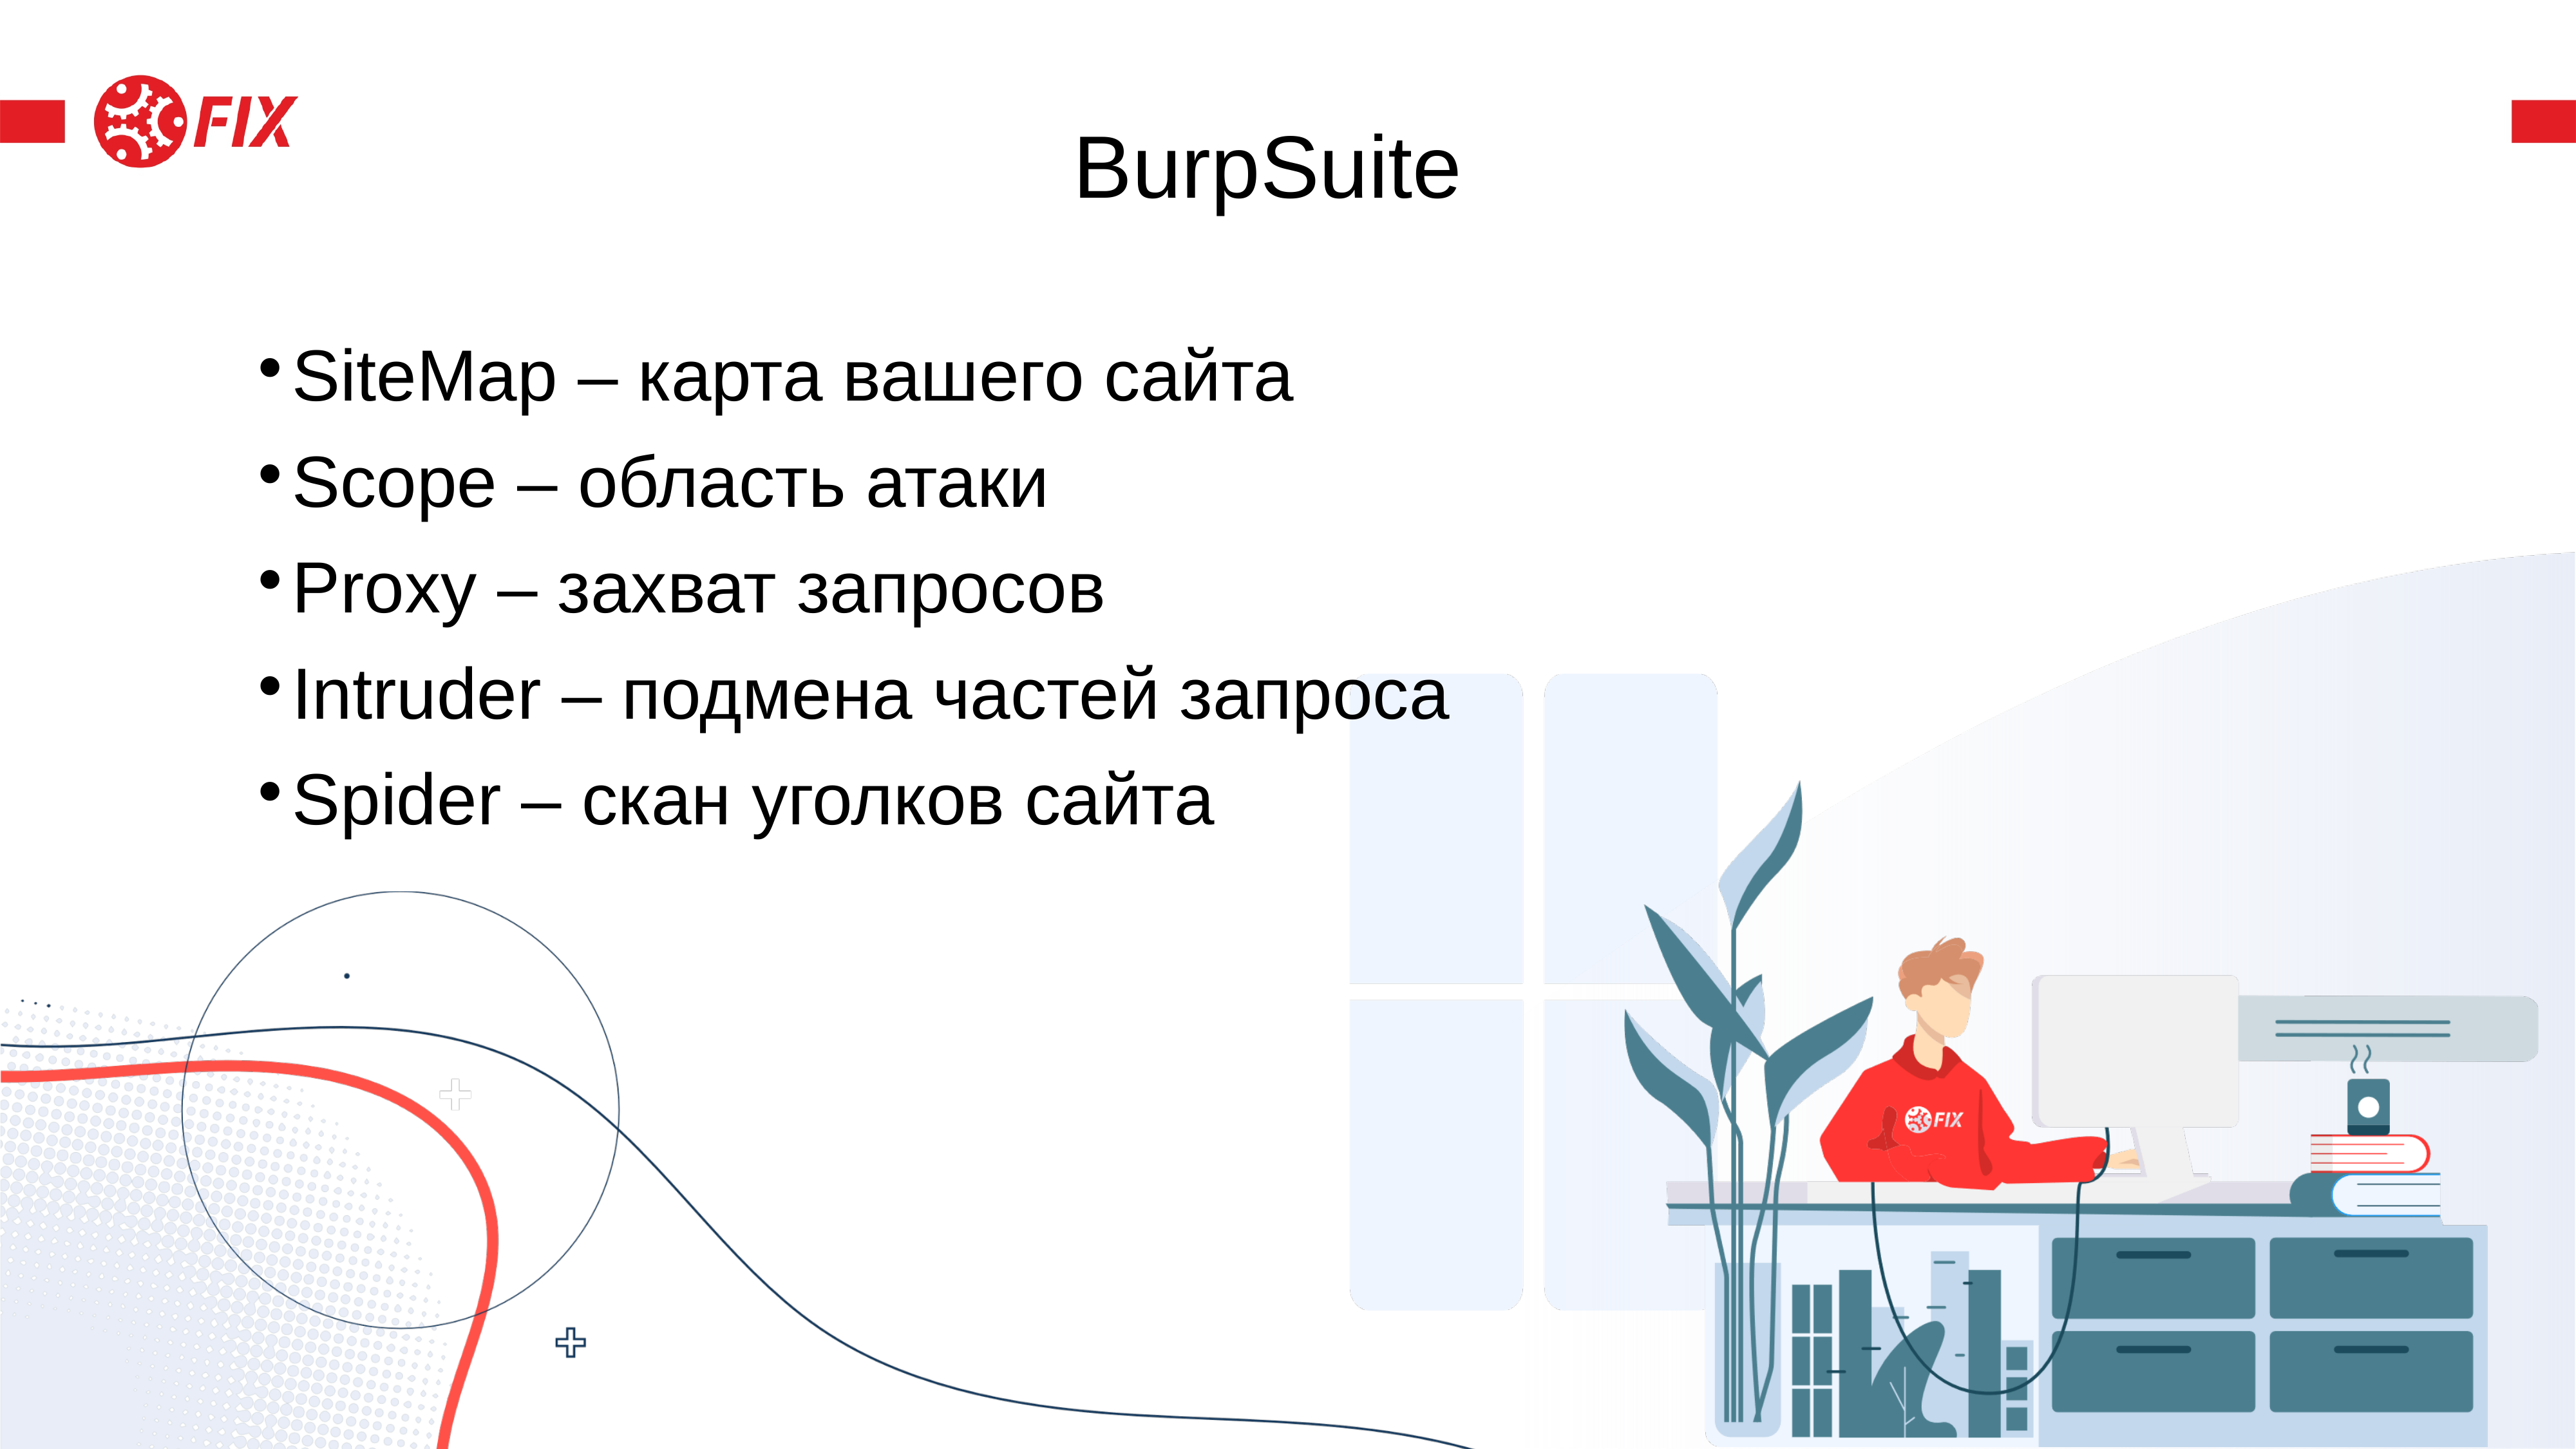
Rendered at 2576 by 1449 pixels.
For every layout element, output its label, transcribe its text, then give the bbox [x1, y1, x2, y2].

text_box BurpSuite [53, 24, 2483, 302]
text_box SiteMap – карта вашего сайта Scope – область атаки Proxy – захват запросов Intruder – подмена частей запроса Spider – скан уголков сайта [246, 328, 1816, 888]
picture [0, 0, 2576, 1449]
